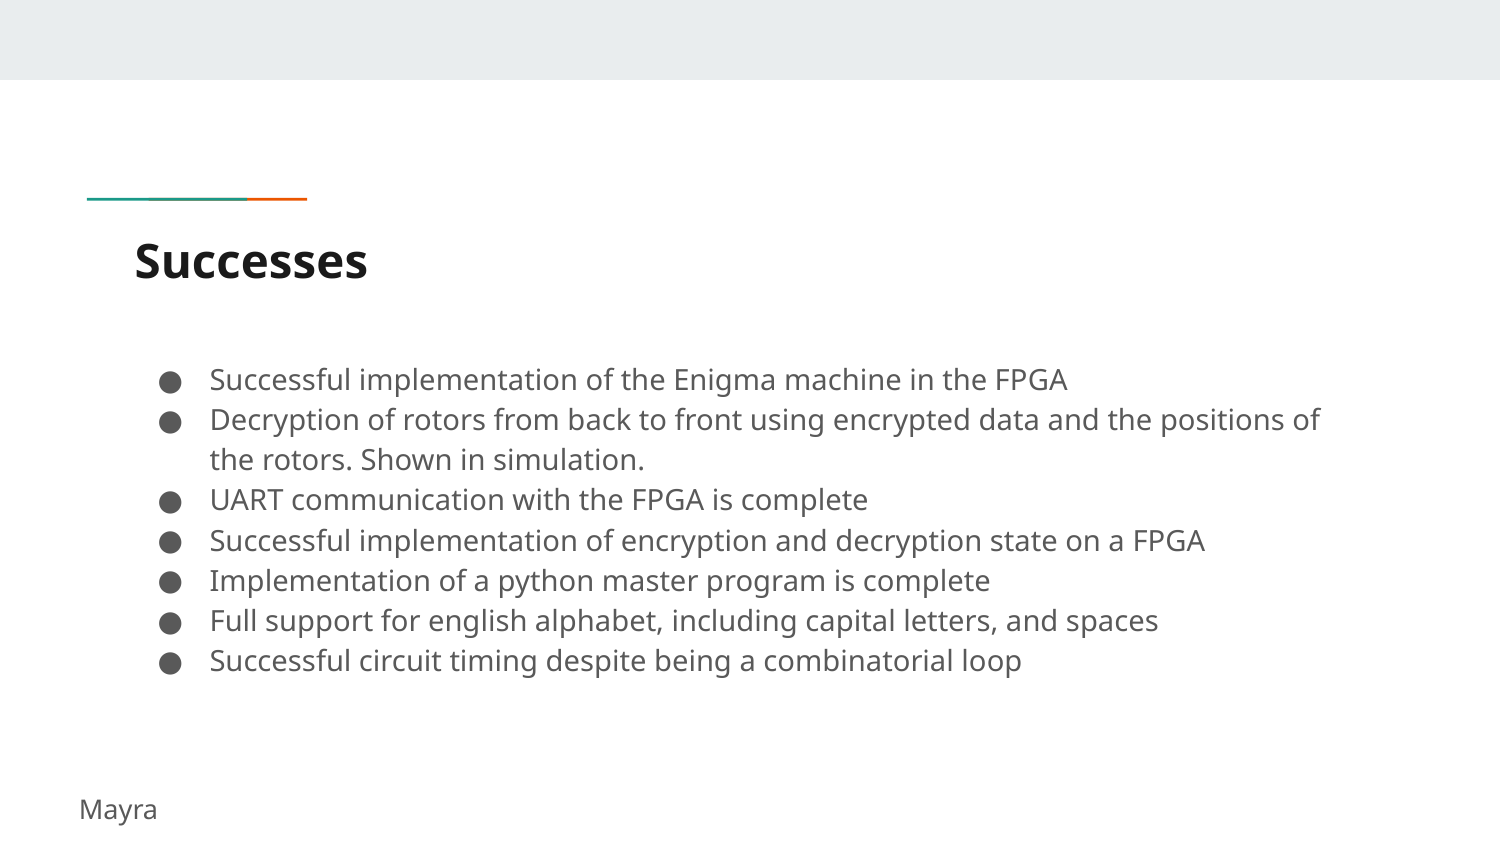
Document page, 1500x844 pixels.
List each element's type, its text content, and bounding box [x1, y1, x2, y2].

text_box Mayra [63, 777, 212, 834]
list Successful implementation of the Enigma machine in the FPGA Decryption of rotors from back to front using encrypted data and the positions of the rotors. Shown in simulation. UART communication with the FPGA is complete Successful implementation of encryption and decryption state on a FPGA Implementation of a python master program is complete Full support for english alphabet, including capital letters, and spaces Successful circuit timing despite being a combinatorial loop [119, 341, 1381, 712]
title Successes [119, 216, 1381, 305]
